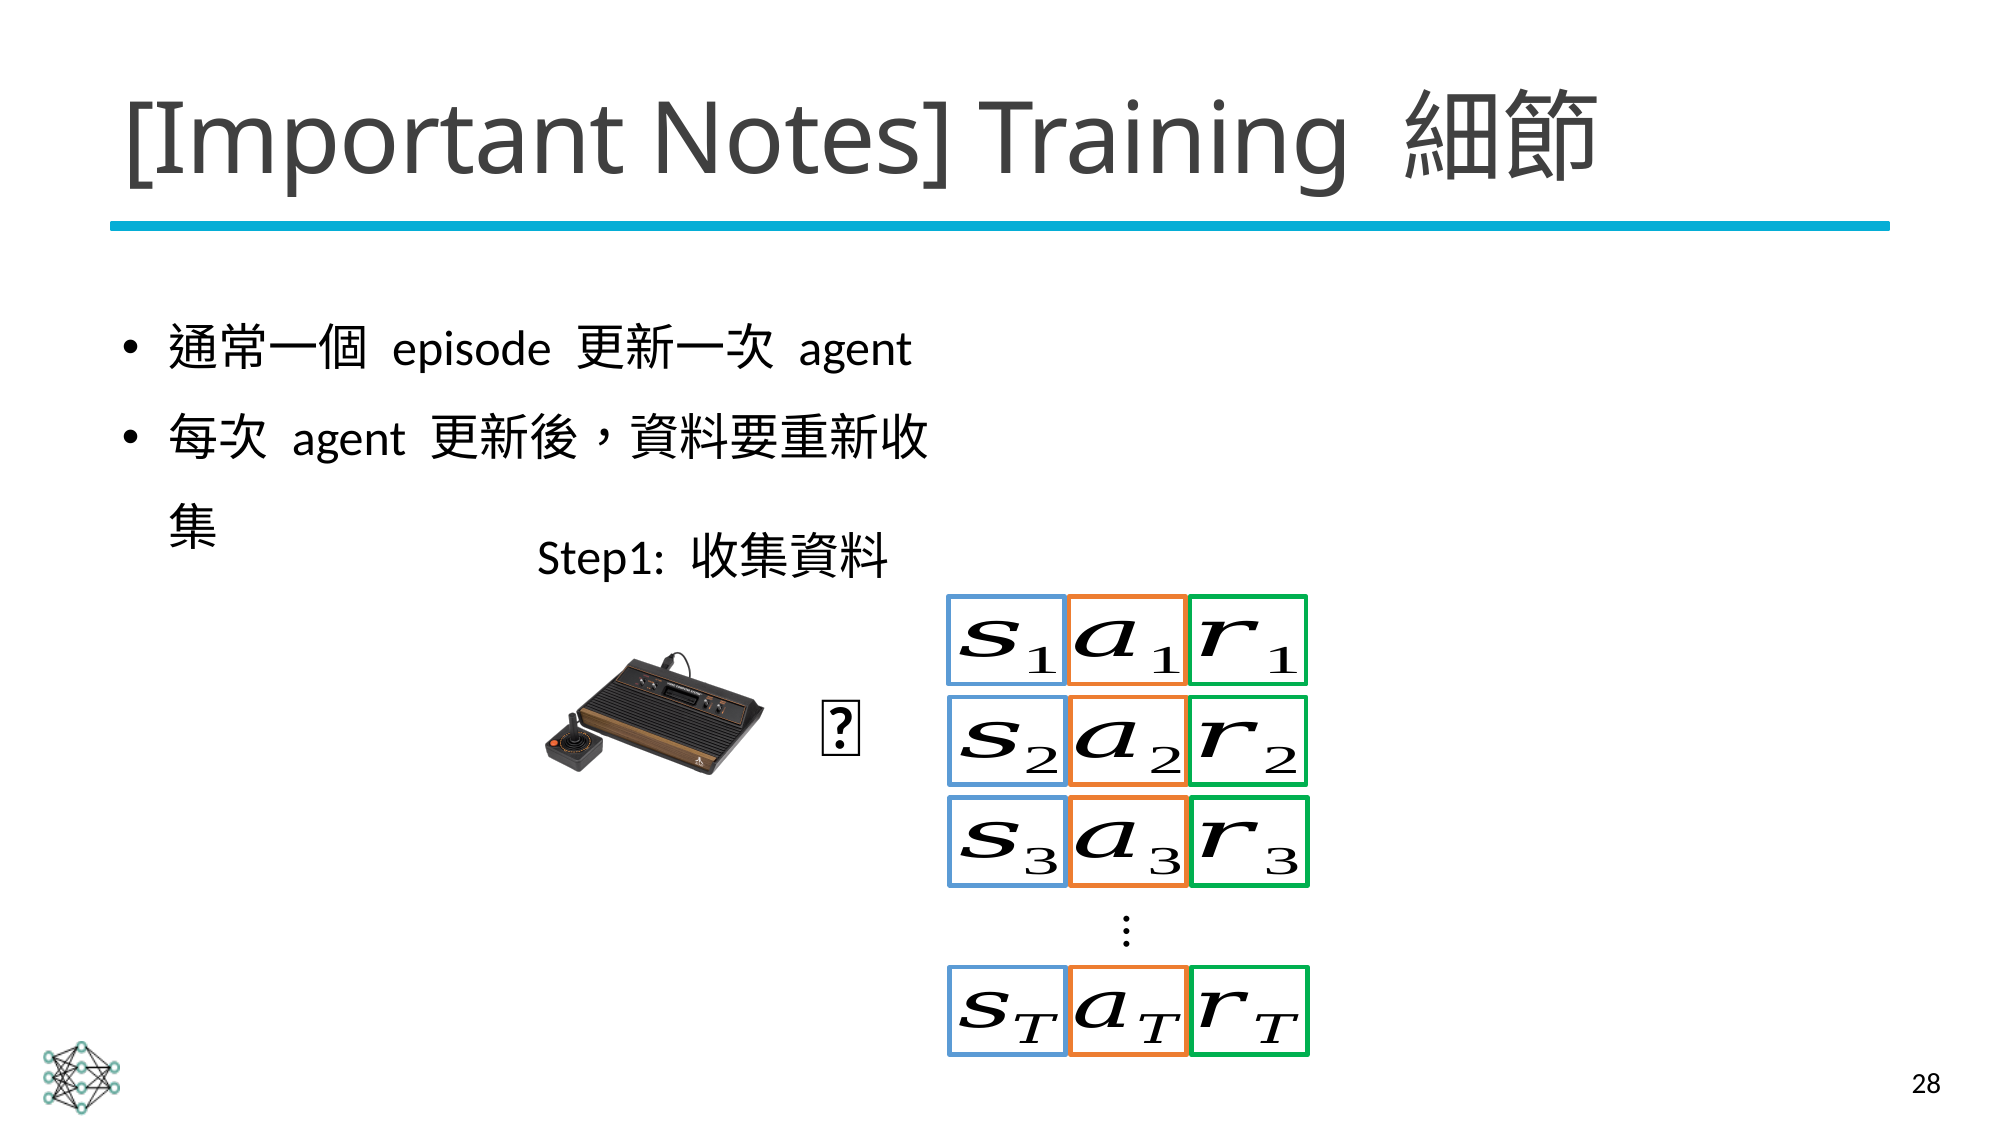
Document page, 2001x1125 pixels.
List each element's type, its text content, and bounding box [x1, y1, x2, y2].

text_box 🤖 [790, 666, 893, 781]
title [Important Notes] Training 細節 [107, 58, 1899, 228]
text_box … [1106, 899, 1182, 976]
picture [43, 1041, 120, 1116]
text_box 通常一個 episode 更新一次 agent 每次 agent 更新後，資料要重新收集 [107, 278, 990, 564]
text_box Step1: 收集資料 [522, 486, 1017, 592]
slide_number 28 [1740, 1052, 1957, 1113]
picture [536, 639, 771, 783]
